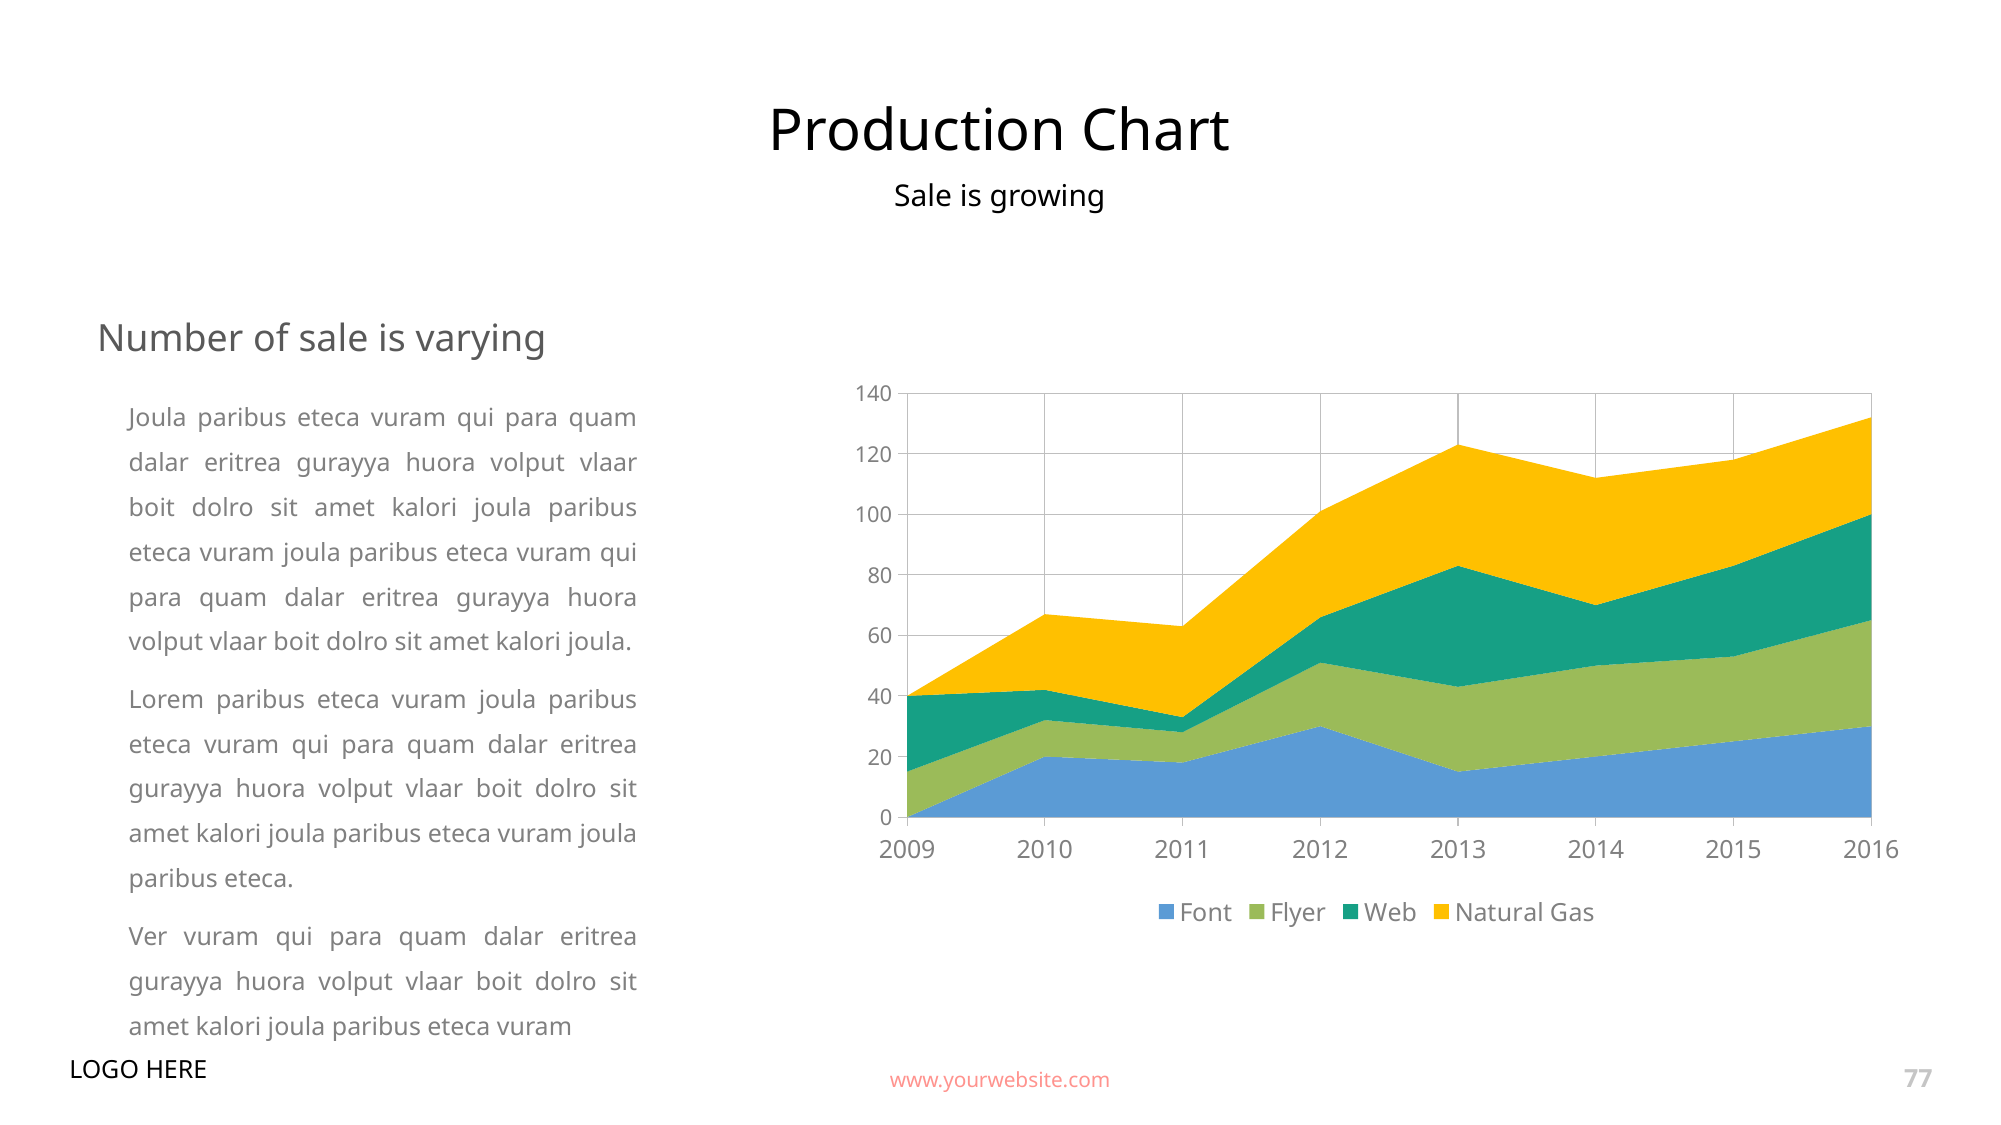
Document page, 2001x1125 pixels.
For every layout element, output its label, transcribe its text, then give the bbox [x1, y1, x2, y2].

text_box LOGO HERE [54, 1049, 680, 1114]
text_box Number of sale is varying [82, 306, 562, 366]
text_box Joula paribus eteca vuram qui para quam dalar eritrea gurayya huora volput vlaar boit dolro sit amet kalori joula paribus eteca vuram joula paribus eteca vuram qui para quam dalar eritrea gurayya huora volput vlaar boit dolro sit amet kalori joula. Lorem paribus eteca vuram joula paribus eteca vuram qui para quam dalar eritrea gurayya huora volput vlaar boit dolro sit amet kalori joula paribus eteca vuram joula paribus eteca. Ver vuram qui para quam dalar eritrea gurayya huora volput vlaar boit dolro sit amet kalori joula paribus eteca vuram [114, 379, 653, 1048]
slide_number 77 [1475, 1049, 1948, 1110]
footer www.yourwebsite.com [680, 1049, 1338, 1110]
subtitle Sale is growing [137, 173, 1863, 221]
chart [833, 366, 1922, 935]
title Production Chart [137, 93, 1863, 171]
